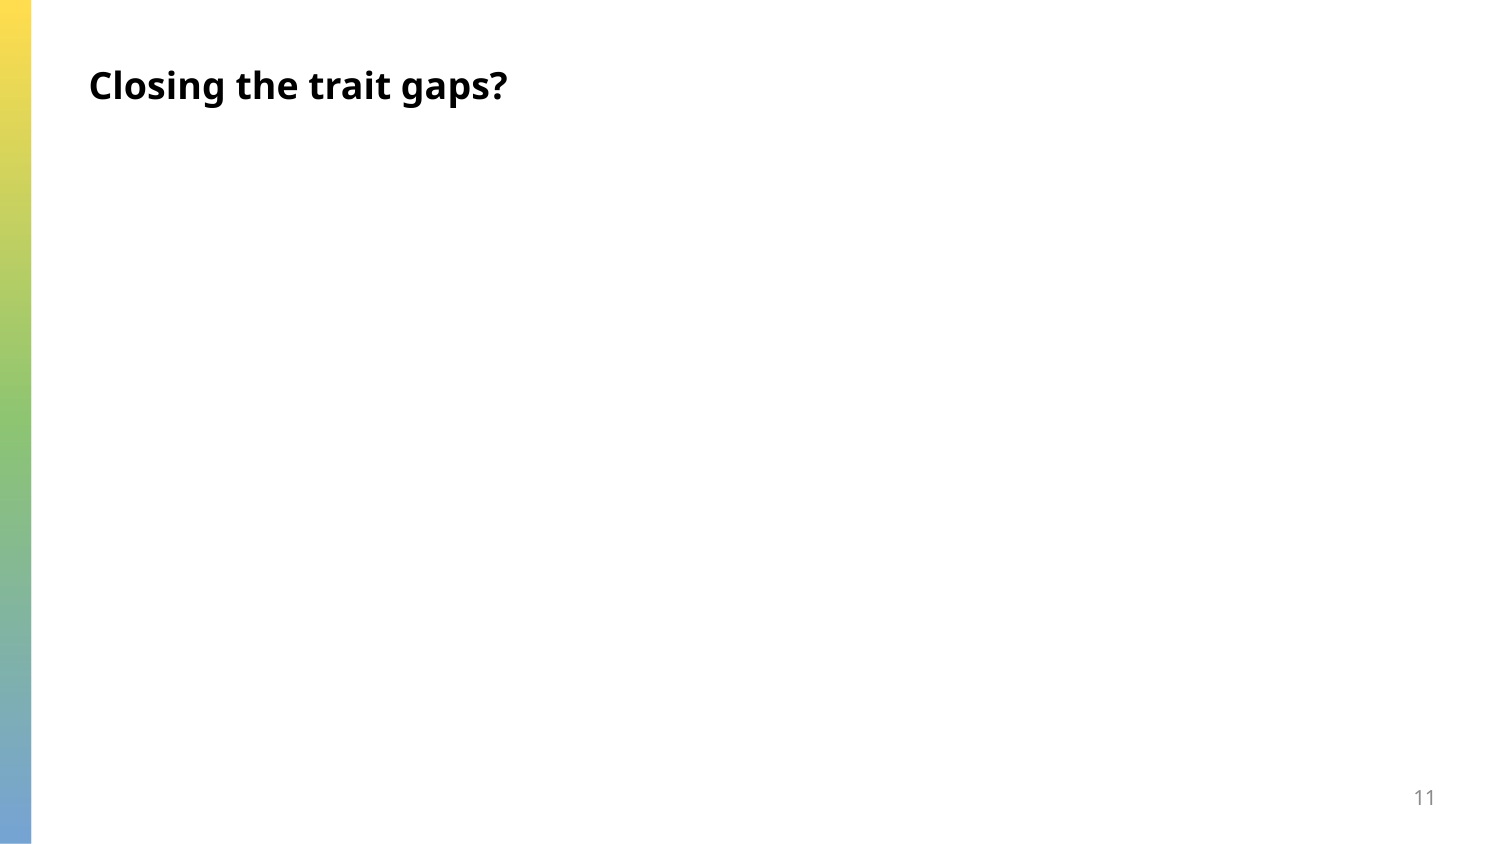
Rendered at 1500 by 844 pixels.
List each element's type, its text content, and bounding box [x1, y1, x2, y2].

text_box Closing the trait gaps? [88, 61, 1441, 156]
picture [0, 0, 1500, 844]
text_box <numéro> [1240, 767, 1437, 813]
